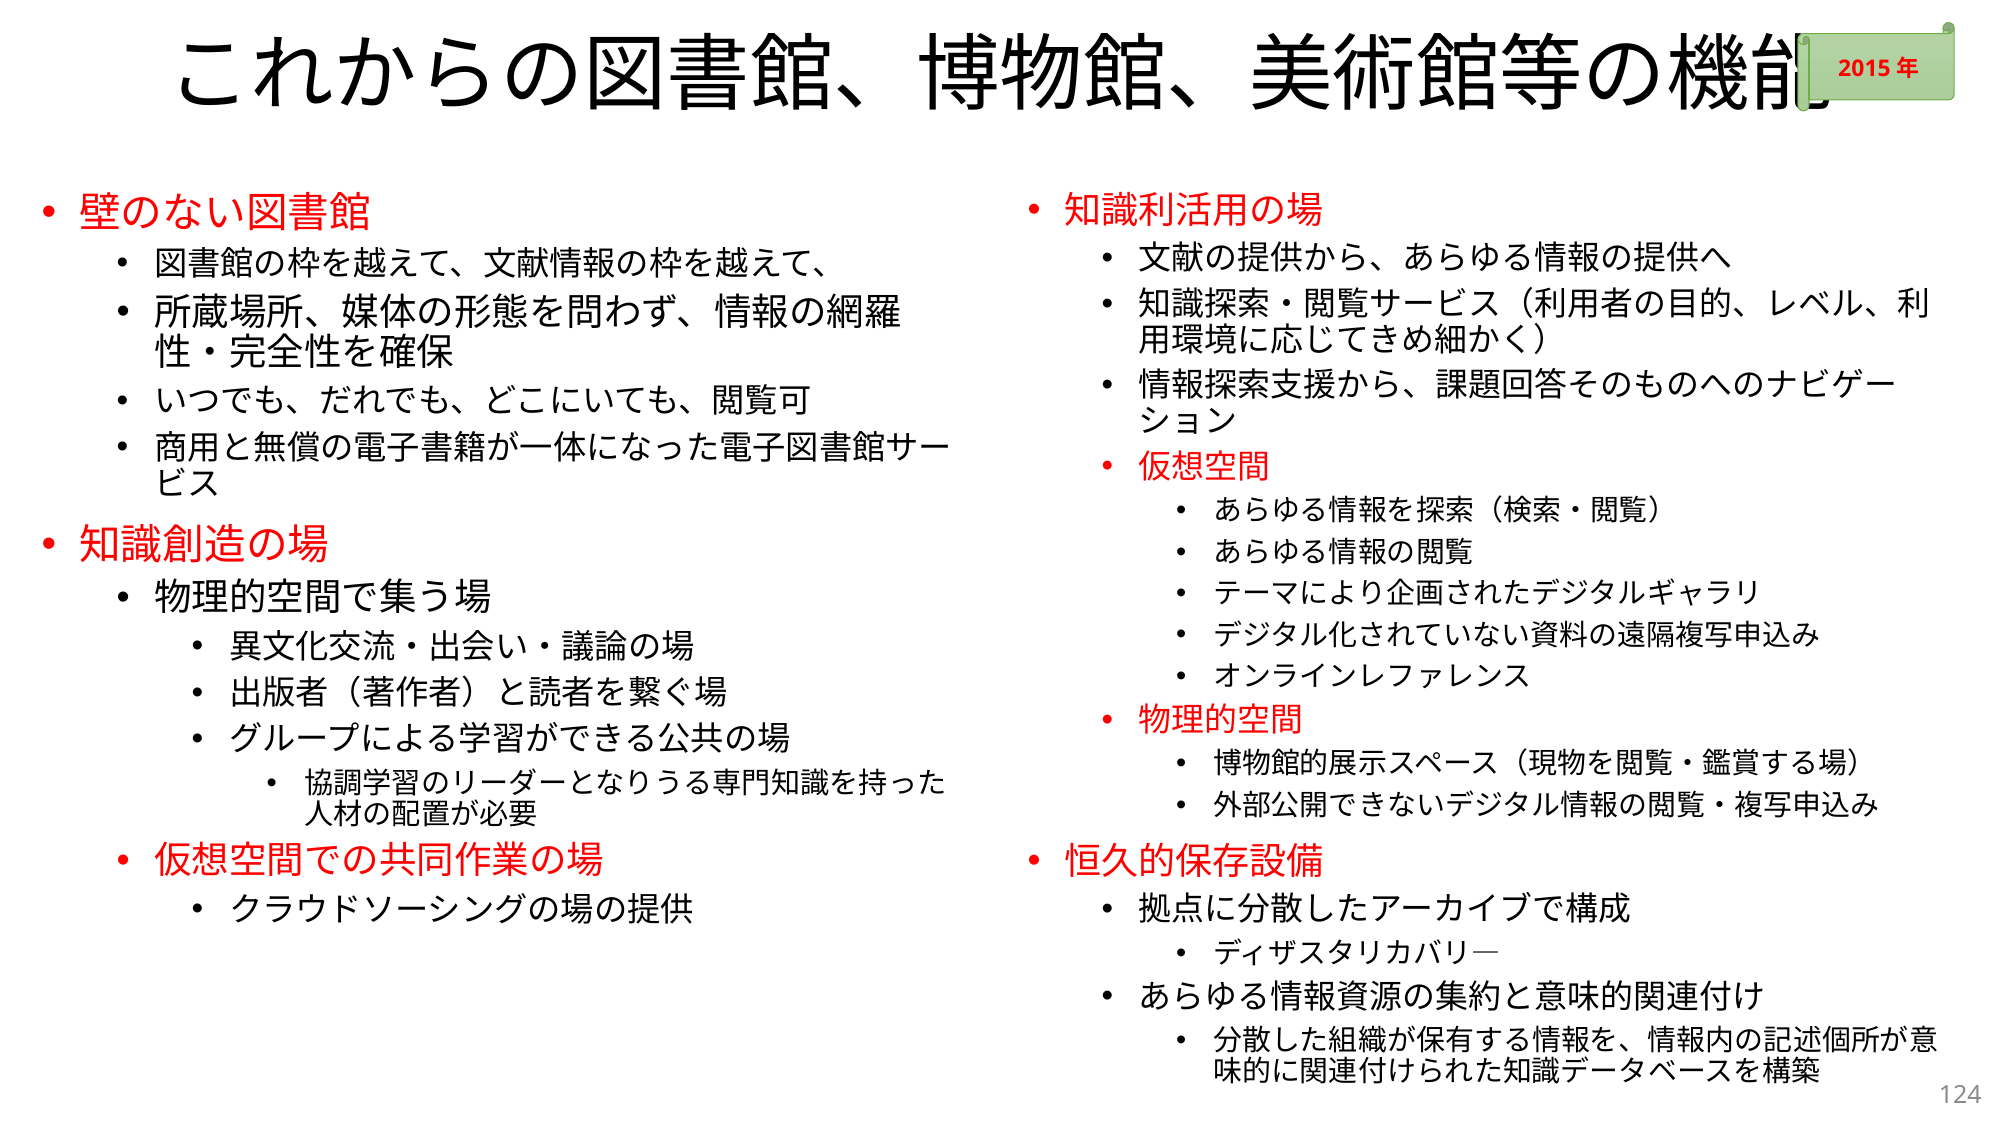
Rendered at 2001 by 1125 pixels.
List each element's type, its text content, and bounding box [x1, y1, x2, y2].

list 知識利活用の場 文献の提供から、あらゆる情報の提供へ 知識探索・閲覧サービス（利用者の目的、レベル、利用環境に応じてきめ細かく） 情報探索支援から、課題回答そのものへのナビゲーション 仮想空間 あらゆる情報を探索（検索・閲覧） あらゆる情報の閲覧 テーマにより企画されたデジタルギャラリ デジタル化されていない資料の遠隔複写申込み オンラインレファレンス 物理的空間 博物館的展示スペース（現物を閲覧・鑑賞する場） 外部公開できないデジタル情報の閲覧・複写申込み 恒久的保存設備 拠点に分散したアーカイブで構成 ディザスタリカバリ― あらゆる情報資源の集約と意味的関連付け 分散した組織が保有する情報を、情報内の記述個所が意味的に関連付けられた知識データベースを構築 [1012, 183, 1972, 1103]
text_box 2015年 [1797, 22, 1955, 112]
title これからの図書館、博物館、美術館等の機能 [0, 0, 2000, 154]
list 壁のない図書館 図書館の枠を越えて、文献情報の枠を越えて、 所蔵場所、媒体の形態を問わず、情報の網羅性・完全性を確保 いつでも、だれでも、どこにいても、閲覧可 商用と無償の電子書籍が一体になった電子図書館サービス 知識創造の場 物理的空間で集う場 異文化交流・出会い・議論の場 出版者（著作者）と読者を繋ぐ場 グループによる学習ができる公共の場 協調学習のリーダーとなりうる専門知識を持った人材の配置が必要 仮想空間での共同作業の場 クラウドソーシングの場の提供 [26, 183, 988, 1103]
slide_number 124 [1546, 1065, 1997, 1125]
